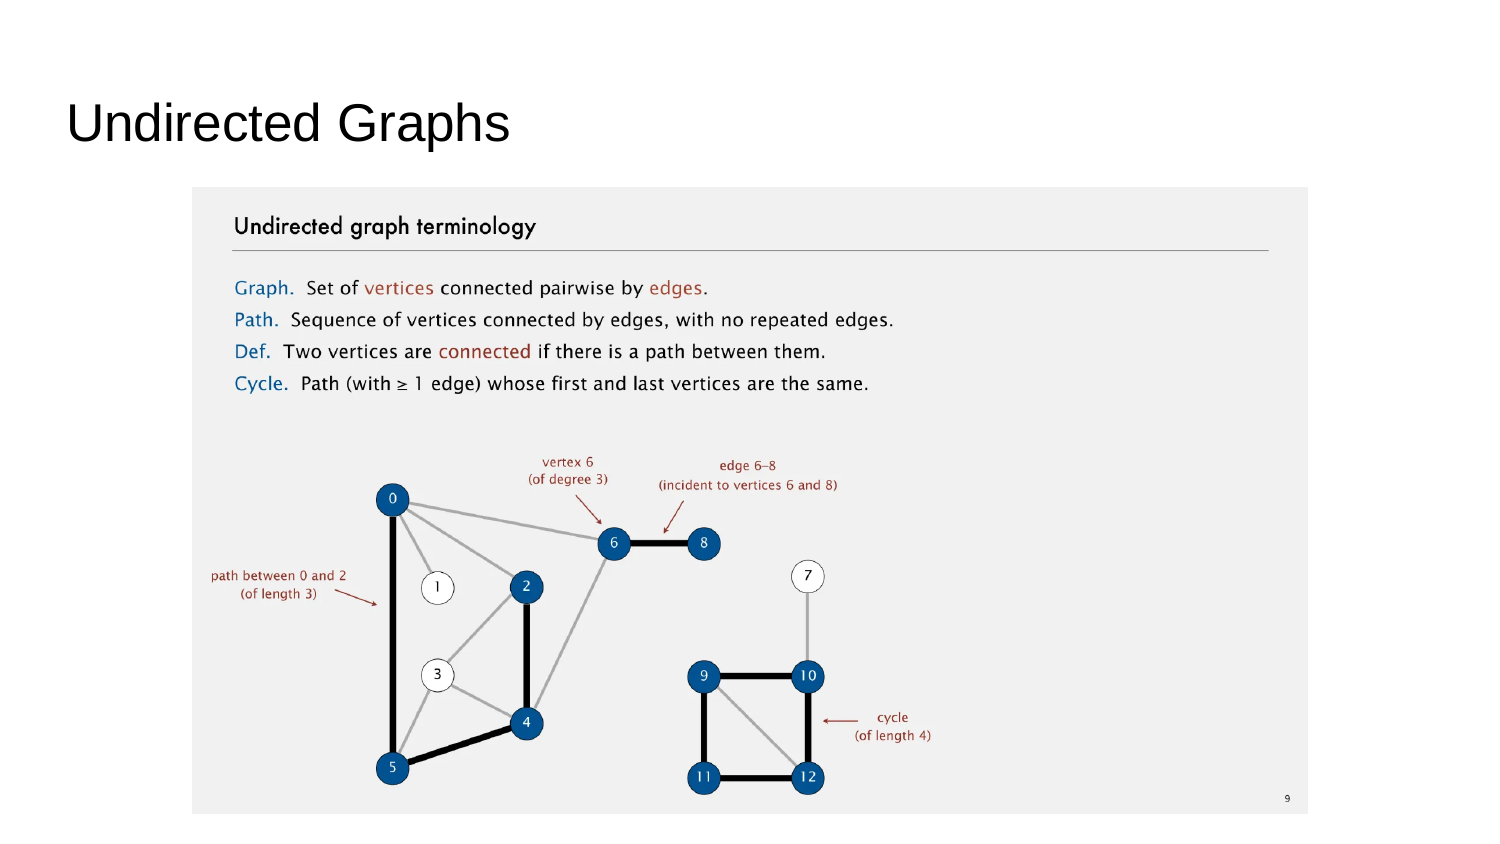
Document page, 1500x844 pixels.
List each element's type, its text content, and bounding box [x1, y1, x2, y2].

title Undirected Graphs [51, 72, 1449, 167]
picture [192, 186, 1308, 815]
